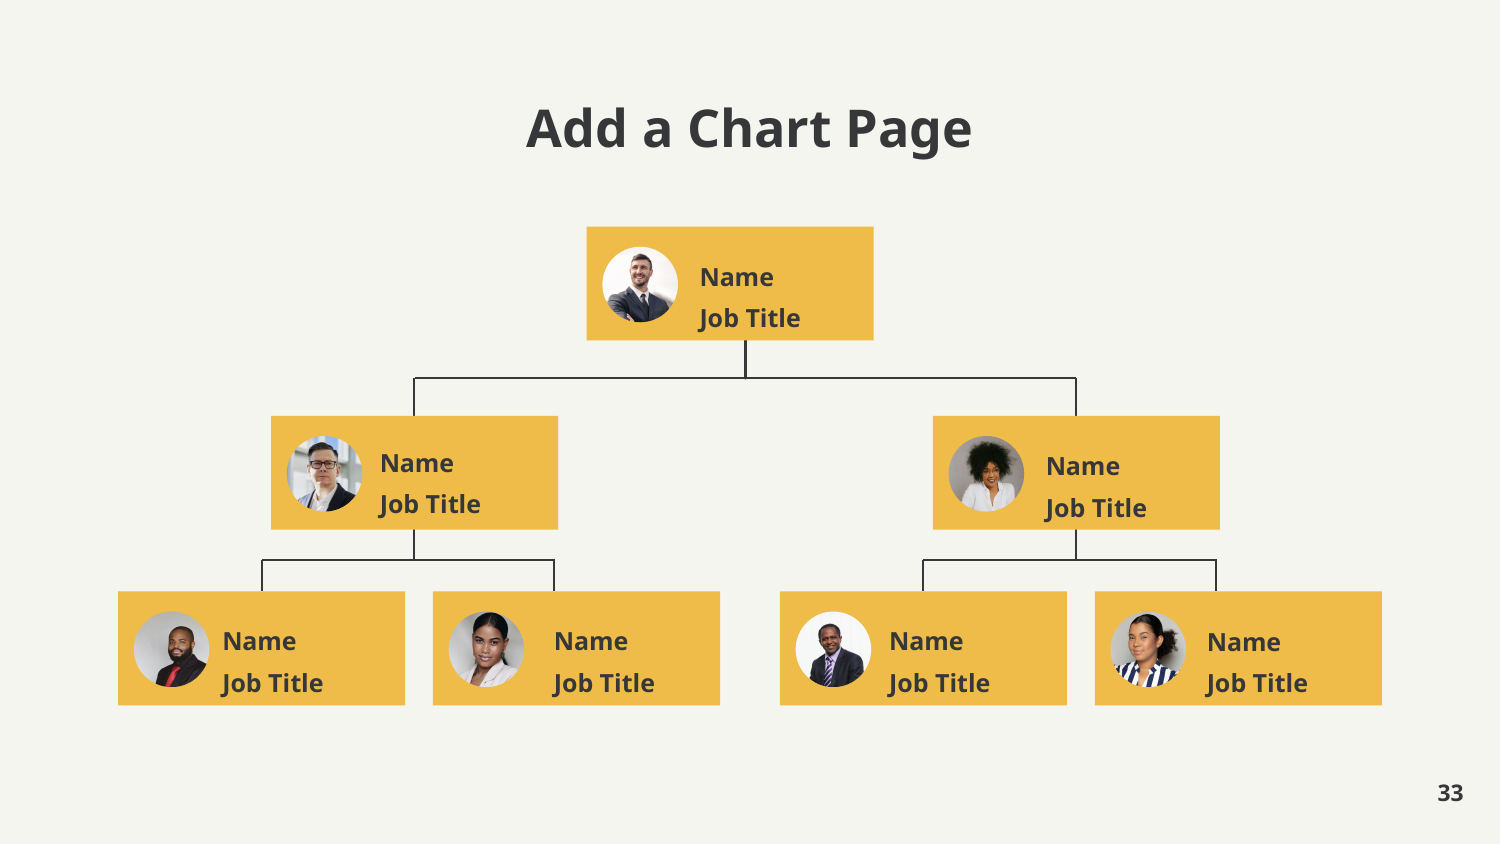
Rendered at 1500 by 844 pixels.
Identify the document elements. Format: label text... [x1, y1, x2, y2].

text_box Name Job Title [222, 613, 367, 698]
text_box [448, 611, 525, 688]
text_box [432, 600, 721, 706]
text_box [133, 611, 210, 688]
text_box Name Job Title [699, 249, 844, 333]
text_box Name Job Title [889, 613, 1034, 698]
text_box [118, 591, 406, 706]
text_box [1094, 591, 1382, 706]
slide_number 33 [1374, 779, 1464, 809]
text_box [795, 611, 872, 688]
text_box [602, 246, 678, 323]
text_box Name Job Title [553, 613, 698, 698]
text_box [1110, 611, 1187, 688]
text_box [586, 226, 874, 338]
text_box Name Job Title [1206, 614, 1351, 698]
text_box Add a Chart Page [137, 82, 1362, 158]
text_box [261, 339, 1217, 592]
text_box [779, 600, 1067, 706]
